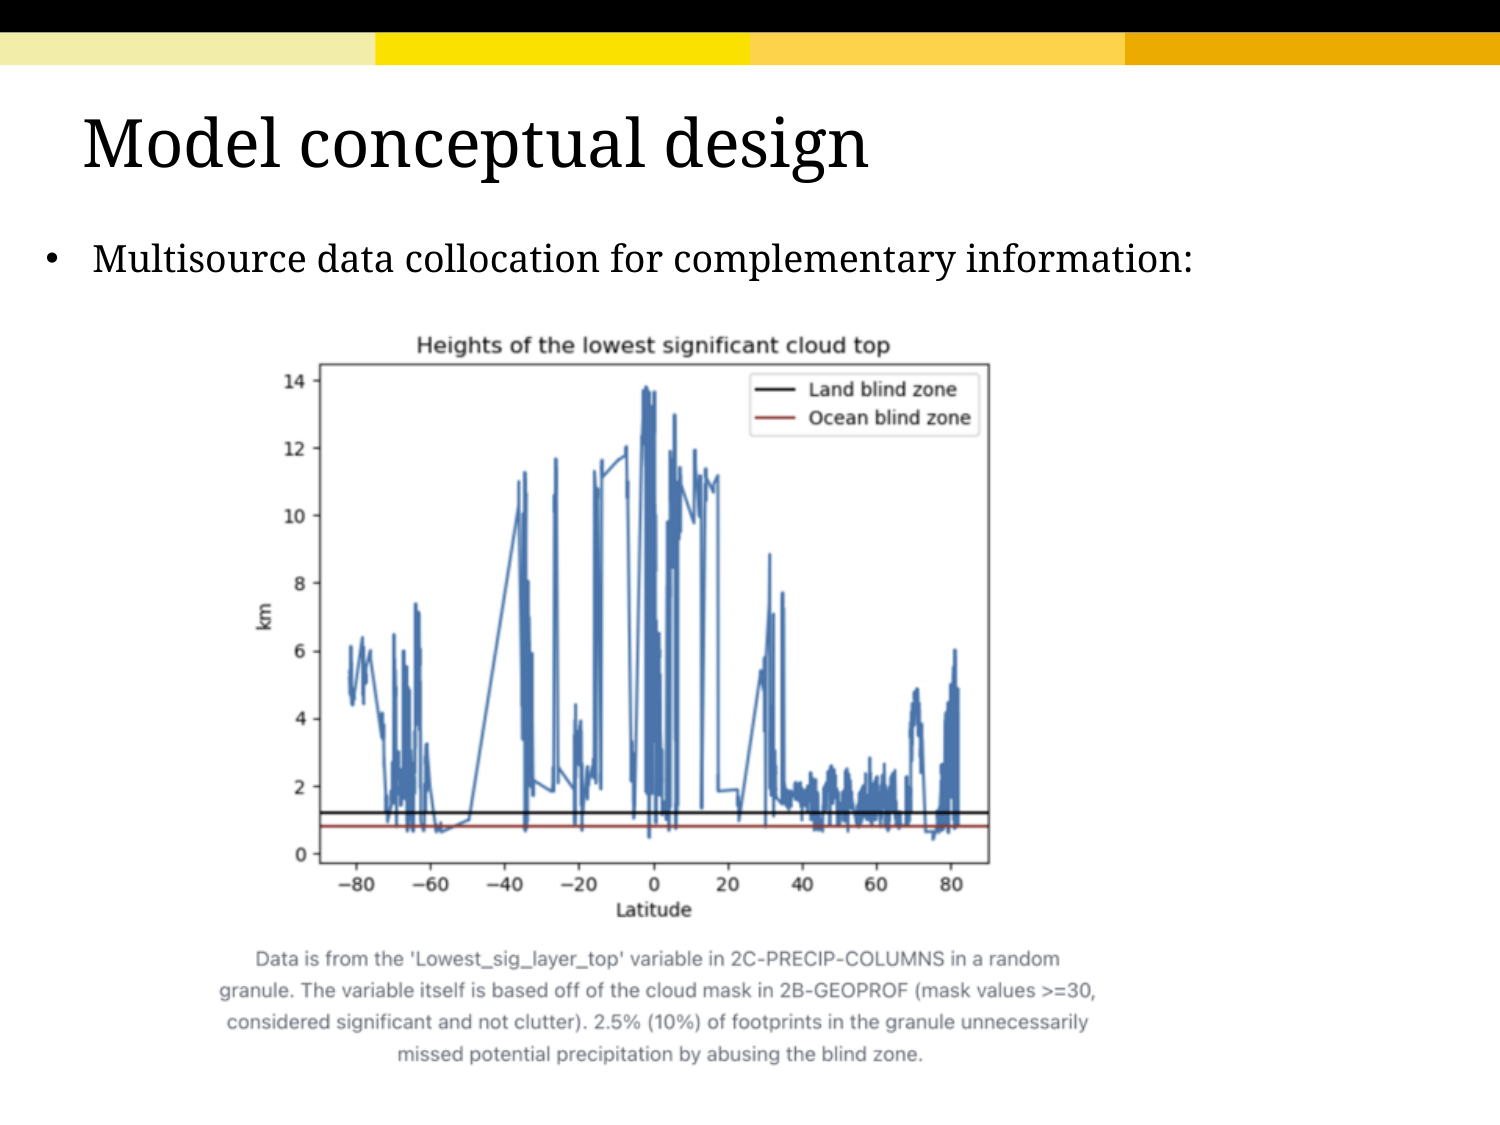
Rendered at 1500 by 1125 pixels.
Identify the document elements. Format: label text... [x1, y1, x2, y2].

list Model conceptual design [67, 92, 1184, 191]
picture [105, 323, 1136, 1074]
text_box Multisource data collocation for complementary information: [30, 227, 1211, 287]
